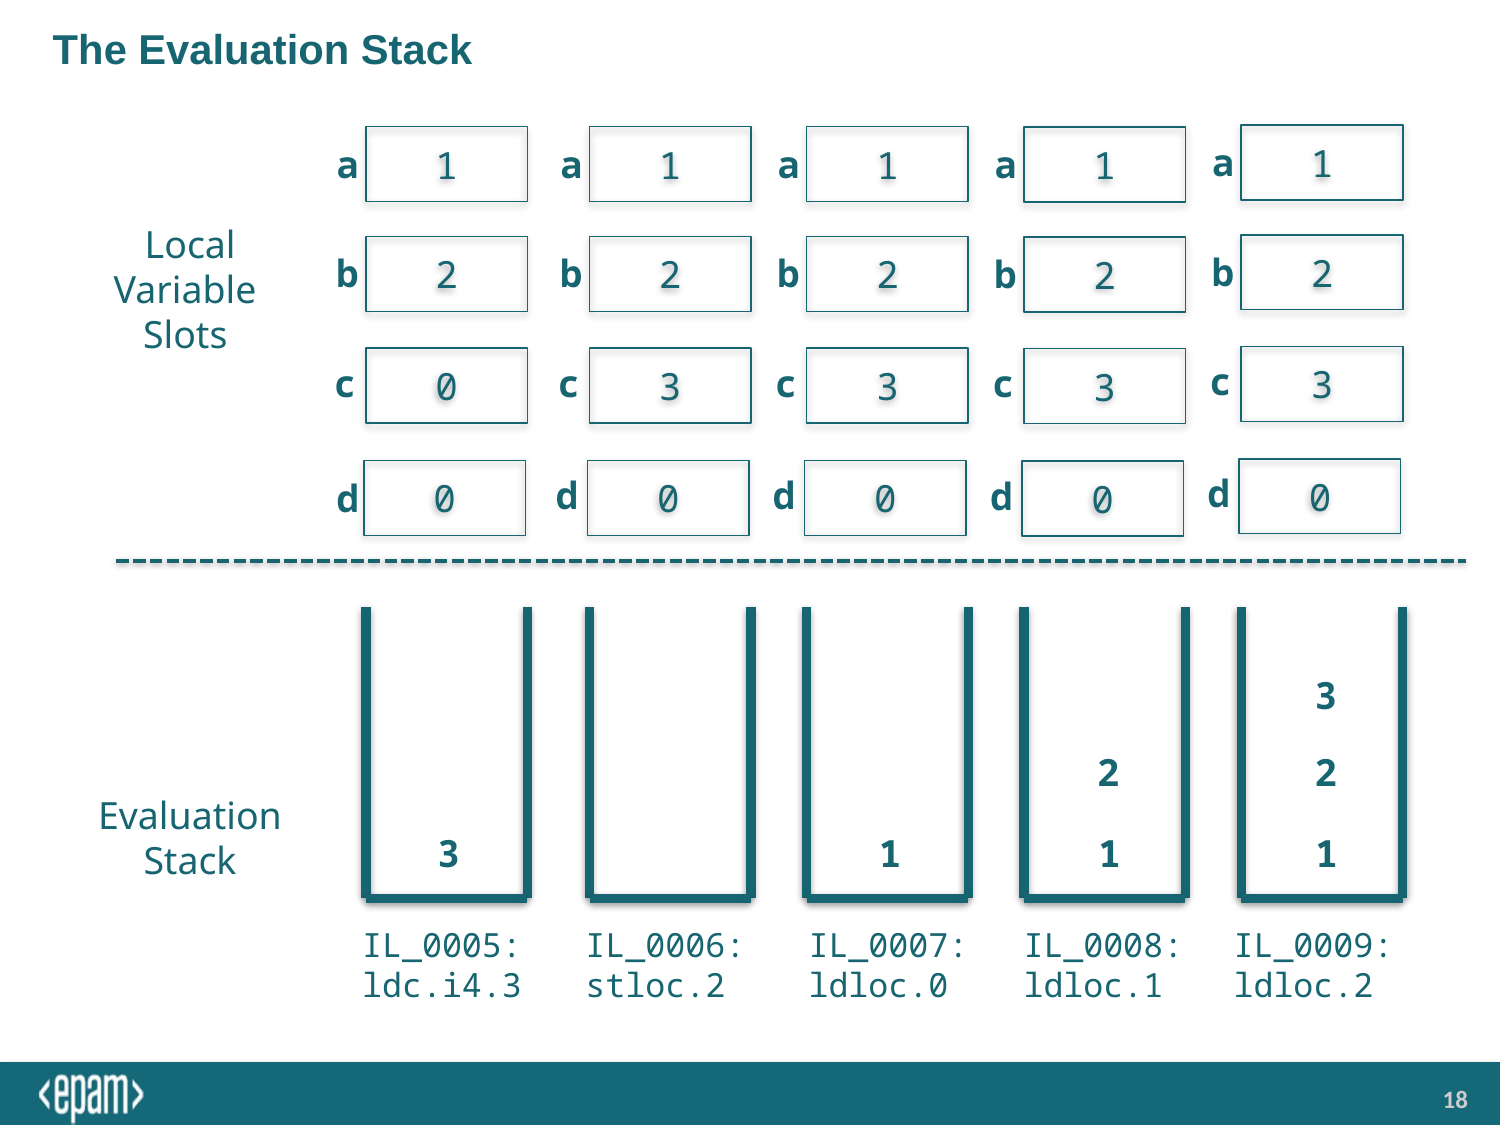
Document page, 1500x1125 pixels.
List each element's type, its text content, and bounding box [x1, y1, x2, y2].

title The Evaluation Stack [0, 0, 1500, 95]
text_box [33, 124, 1467, 1014]
picture [38, 1074, 144, 1125]
